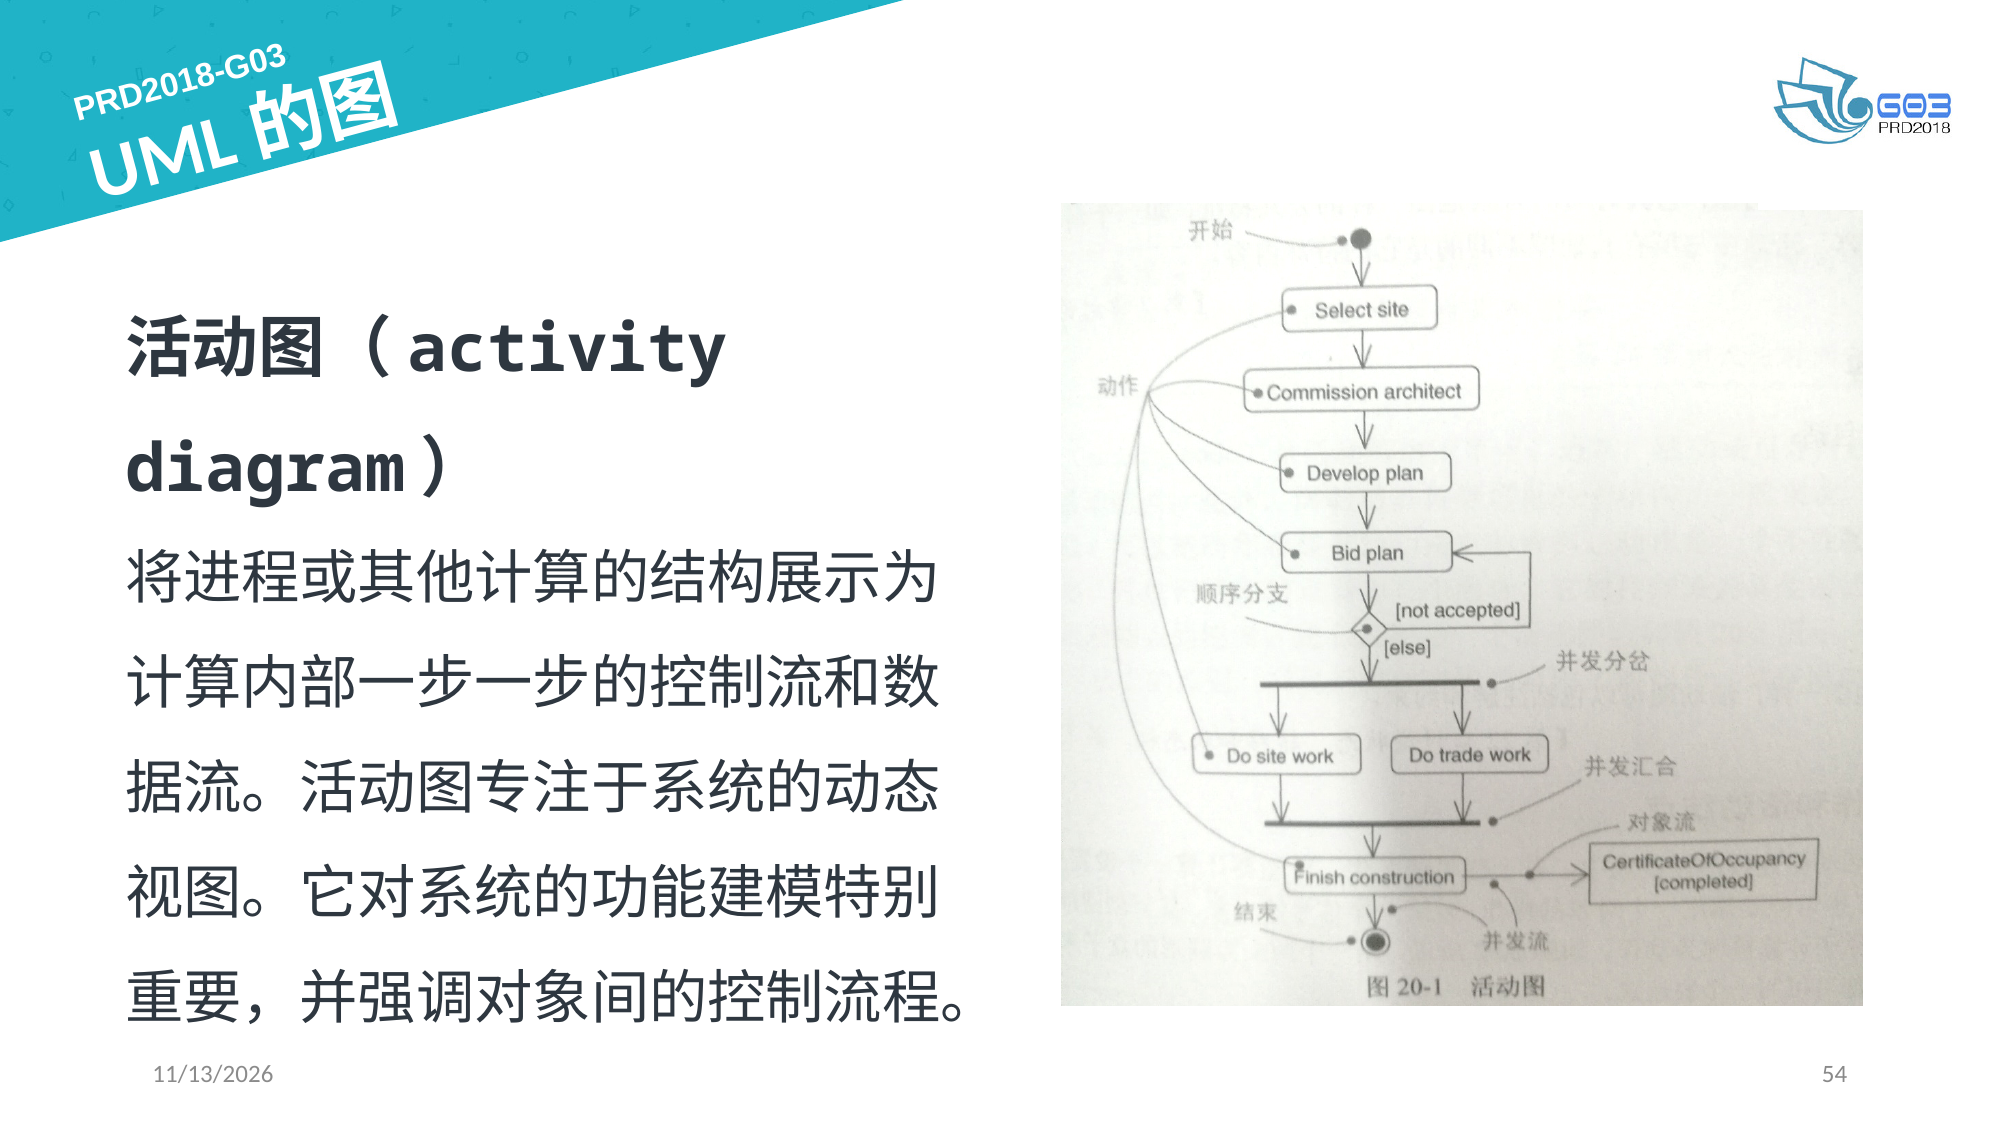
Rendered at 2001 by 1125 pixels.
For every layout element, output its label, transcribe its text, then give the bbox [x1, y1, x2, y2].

text_box [386, 0, 904, 130]
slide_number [137, 1042, 588, 1103]
text_box 活动图（activity diagram） 将进程或其他计算的结构展示为计算内部一步一步的控制流和数据流。活动图专注于系统的动态视图。它对系统的功能建模特别重要，并强调对象间的控制流程。 [110, 257, 989, 1038]
text_box [0, 0, 366, 243]
text_box PRD2018-G03 UML的图 [52, 0, 423, 226]
slide_number 54 [1412, 1042, 1863, 1103]
picture [1061, 2, 1967, 1006]
